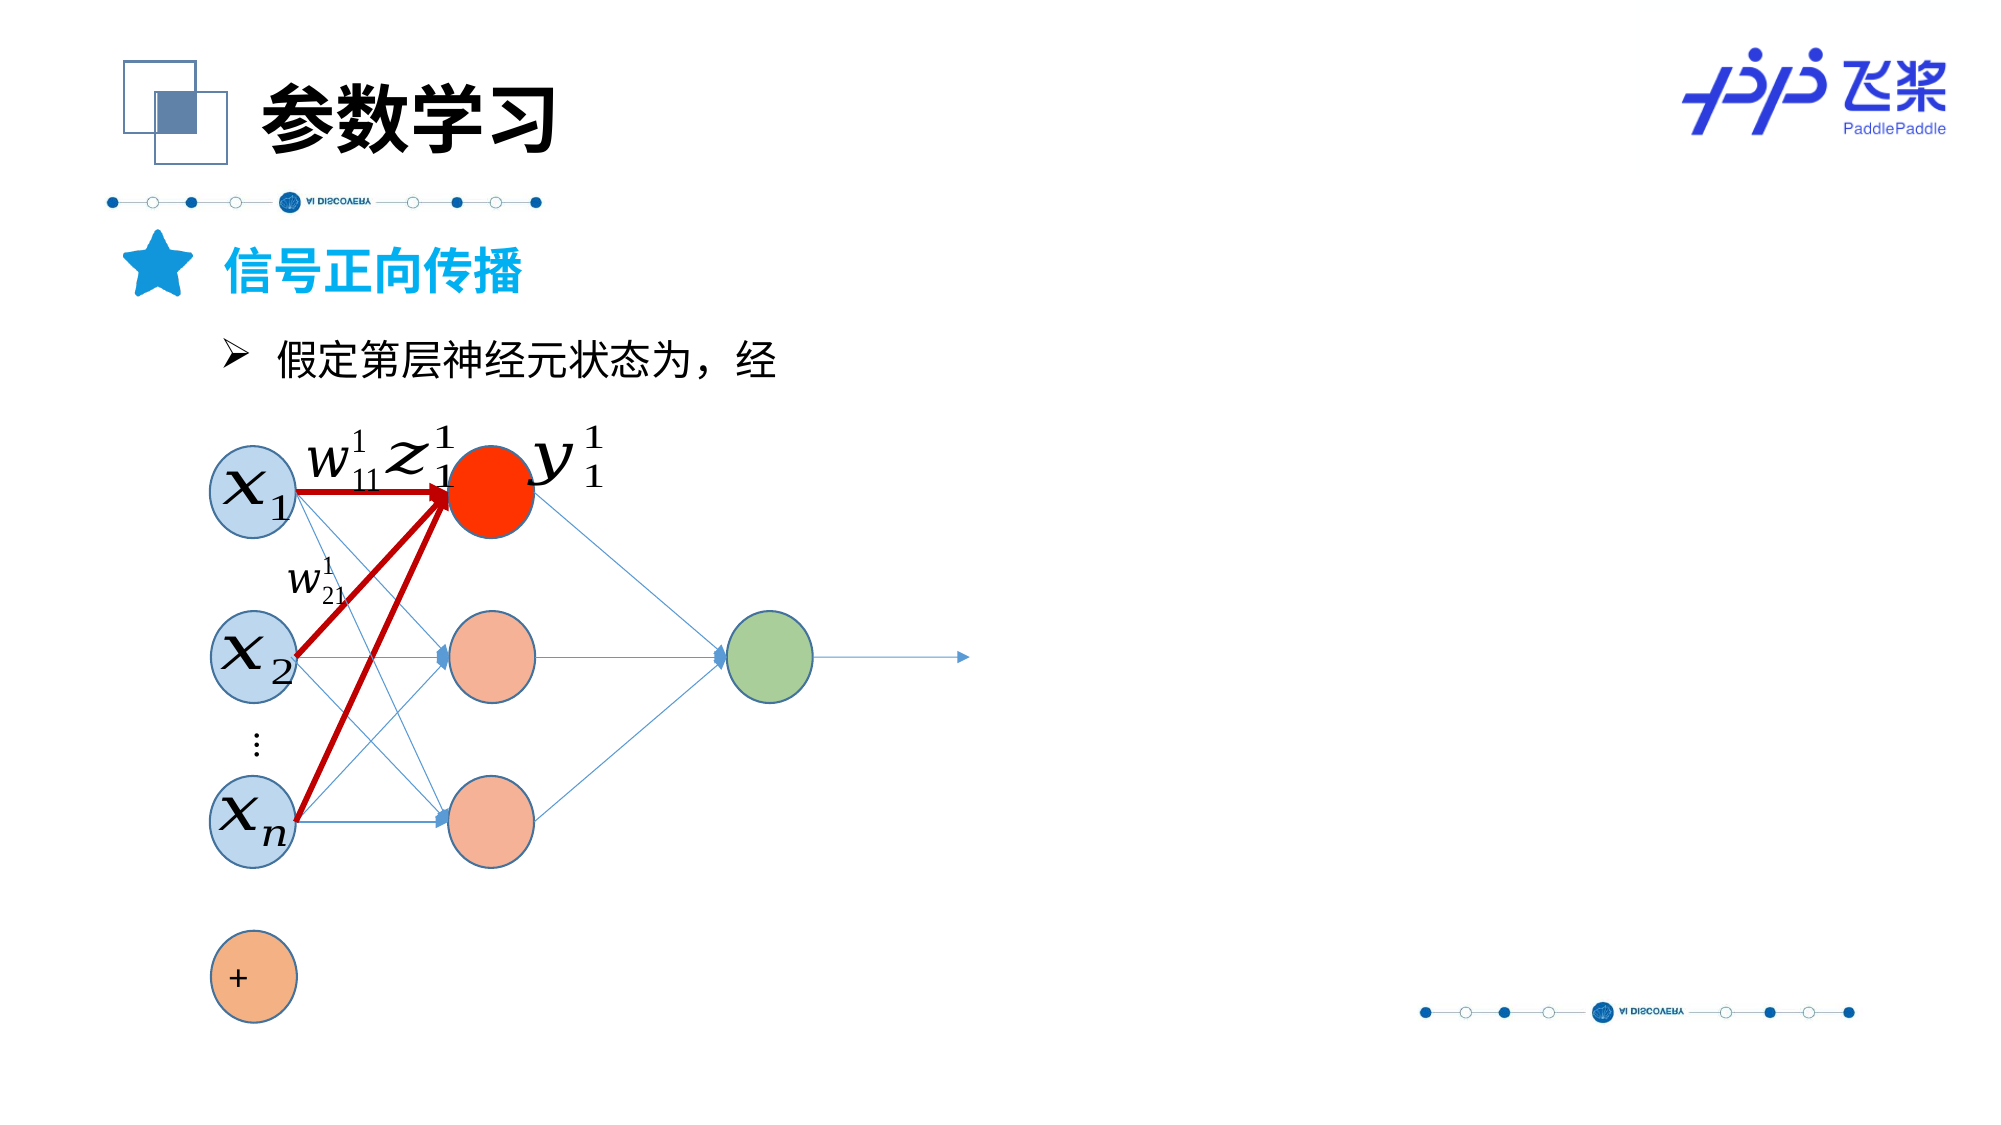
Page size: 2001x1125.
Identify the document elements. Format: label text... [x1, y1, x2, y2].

text_box [209, 929, 298, 1024]
text_box 信号正向传播 [208, 217, 787, 308]
picture [1635, 0, 1988, 173]
picture [1408, 990, 1863, 1039]
picture [95, 180, 550, 304]
text_box 参数学习 [245, 65, 616, 171]
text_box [205, 416, 970, 868]
